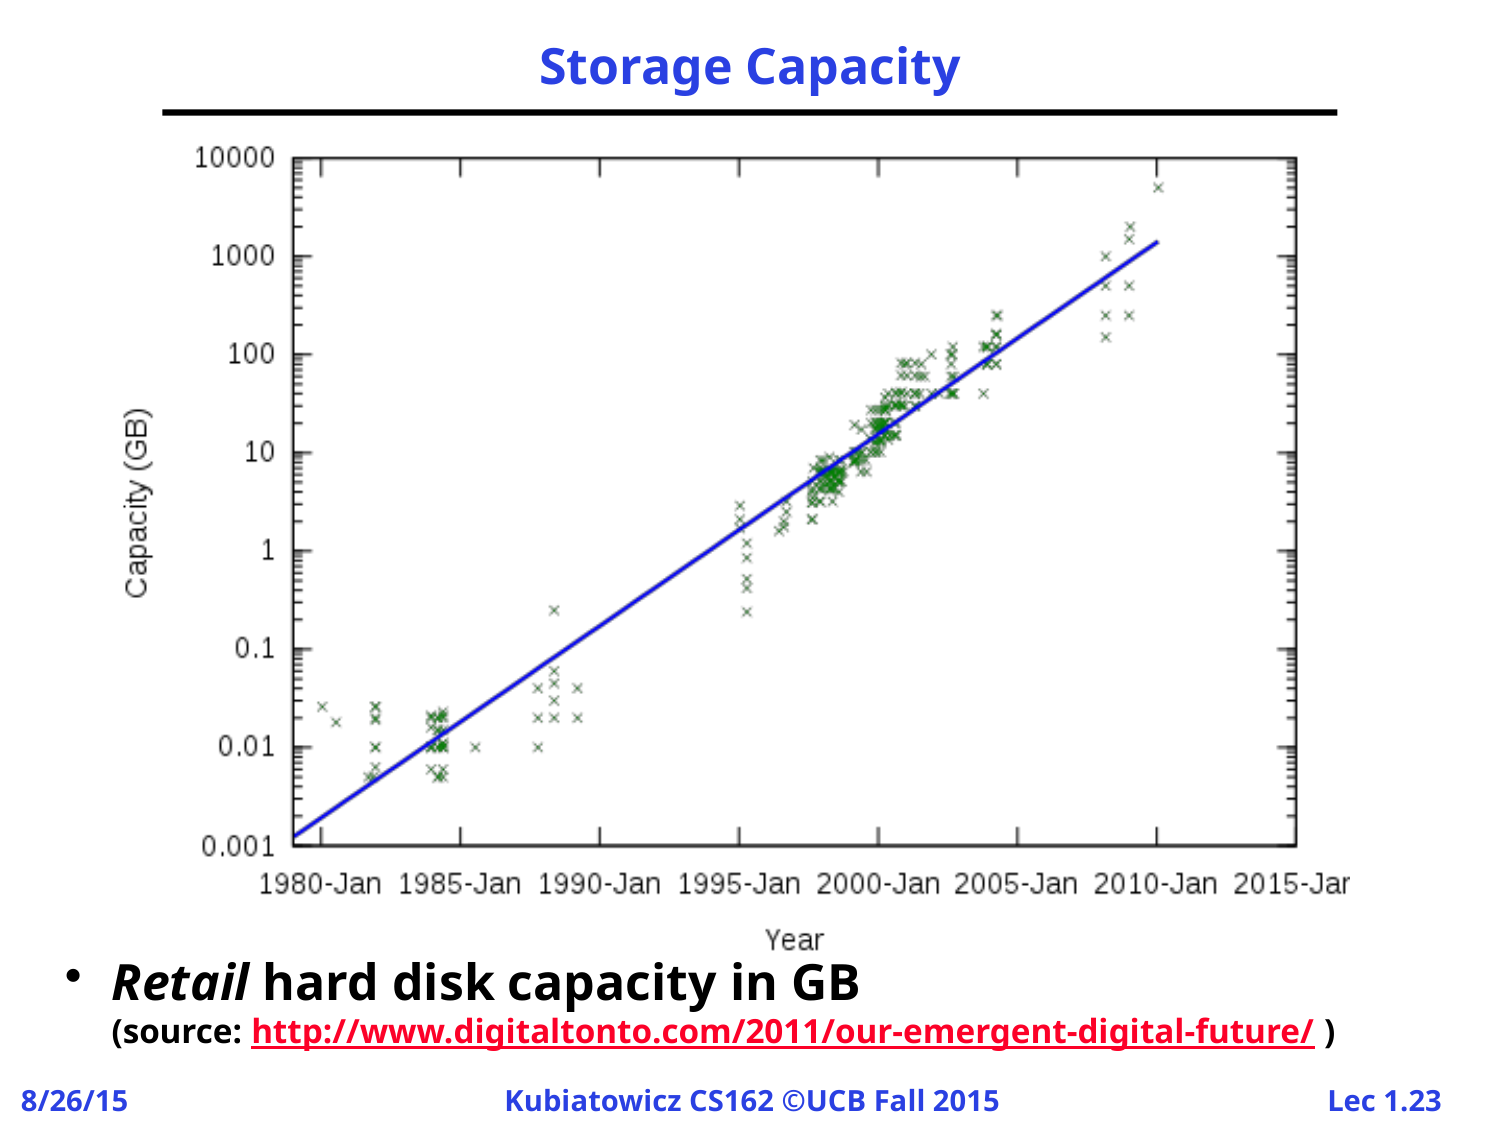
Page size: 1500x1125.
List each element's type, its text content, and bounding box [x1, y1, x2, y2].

title Storage Capacity [162, 24, 1338, 113]
list Retail hard disk capacity in GB (source: http://www.digitaltonto.com/2011/our-emergent-digital-future/ ) [50, 950, 1388, 1088]
picture [99, 124, 1351, 959]
